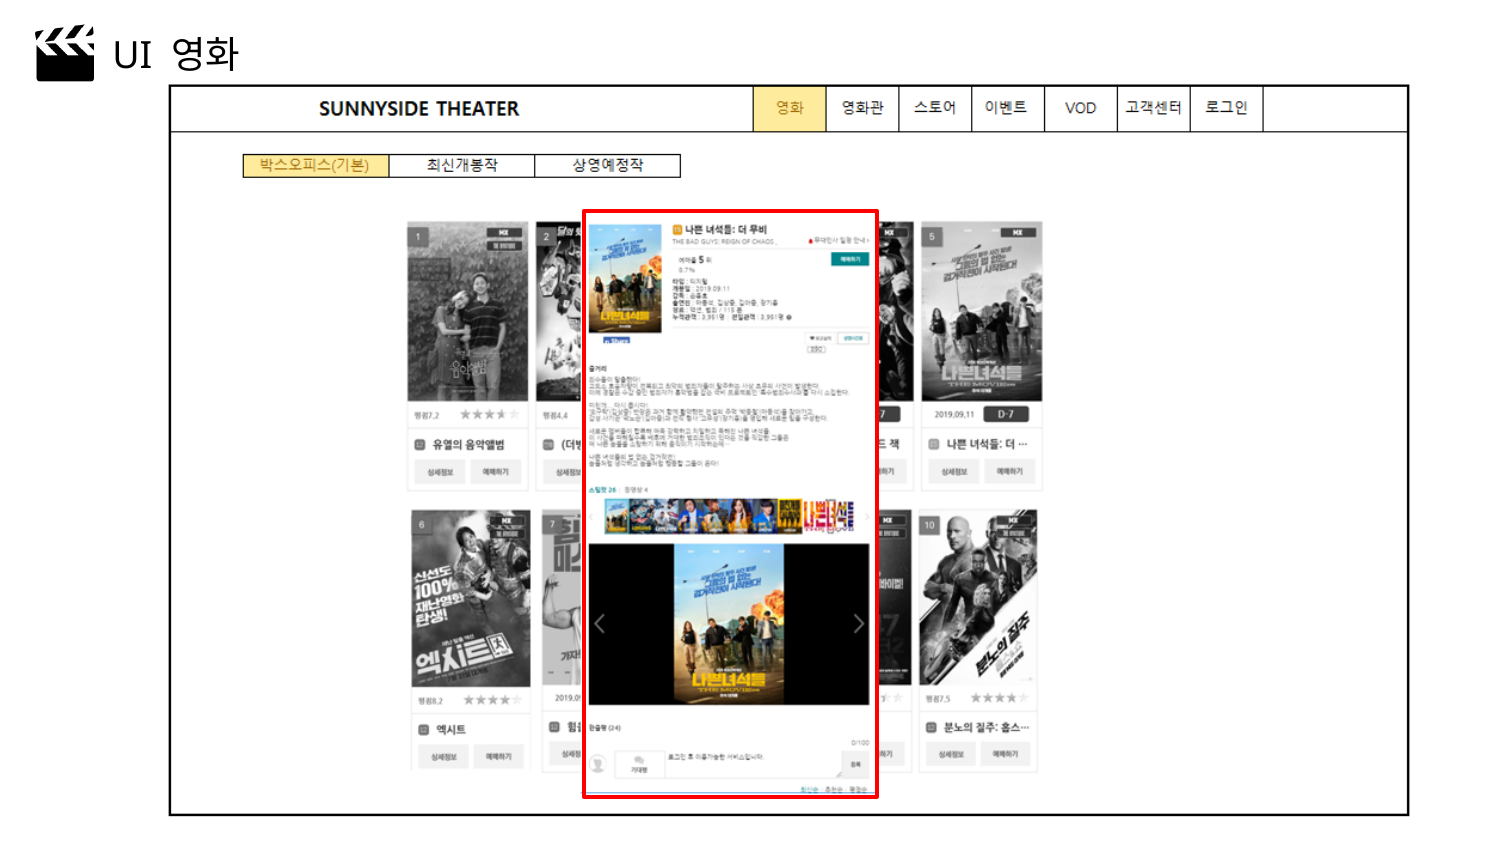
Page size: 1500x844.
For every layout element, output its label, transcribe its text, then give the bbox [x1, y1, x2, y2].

text_box UI 영화 [97, 23, 256, 84]
picture [34, 23, 94, 83]
picture [163, 81, 1419, 821]
